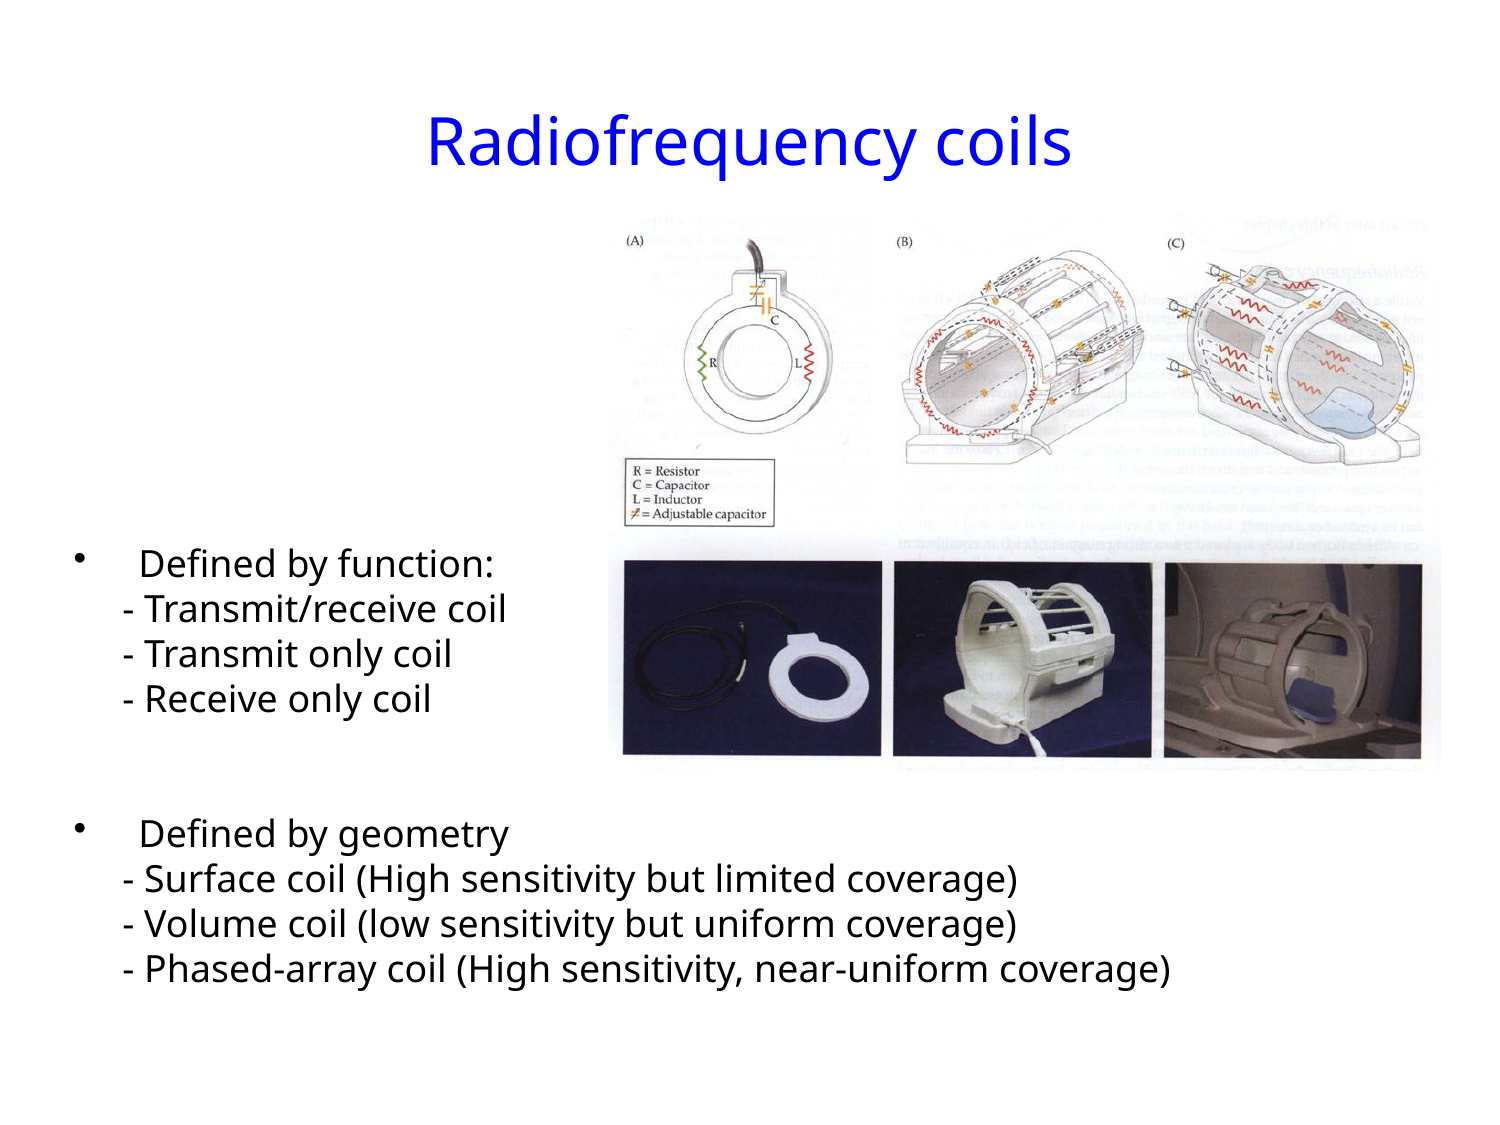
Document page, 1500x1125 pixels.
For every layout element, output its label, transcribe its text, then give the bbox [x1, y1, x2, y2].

text_box Defined by function: - Transmit/receive coil - Transmit only coil - Receive only coil Defined by geometry - Surface coil (High sensitivity but limited coverage) - Volume coil (low sensitivity but uniform coverage) - Phased-array coil (High sensitivity, near-uniform coverage) [58, 533, 1323, 998]
picture [608, 213, 1442, 772]
title Radiofrequency coils [74, 44, 1426, 233]
